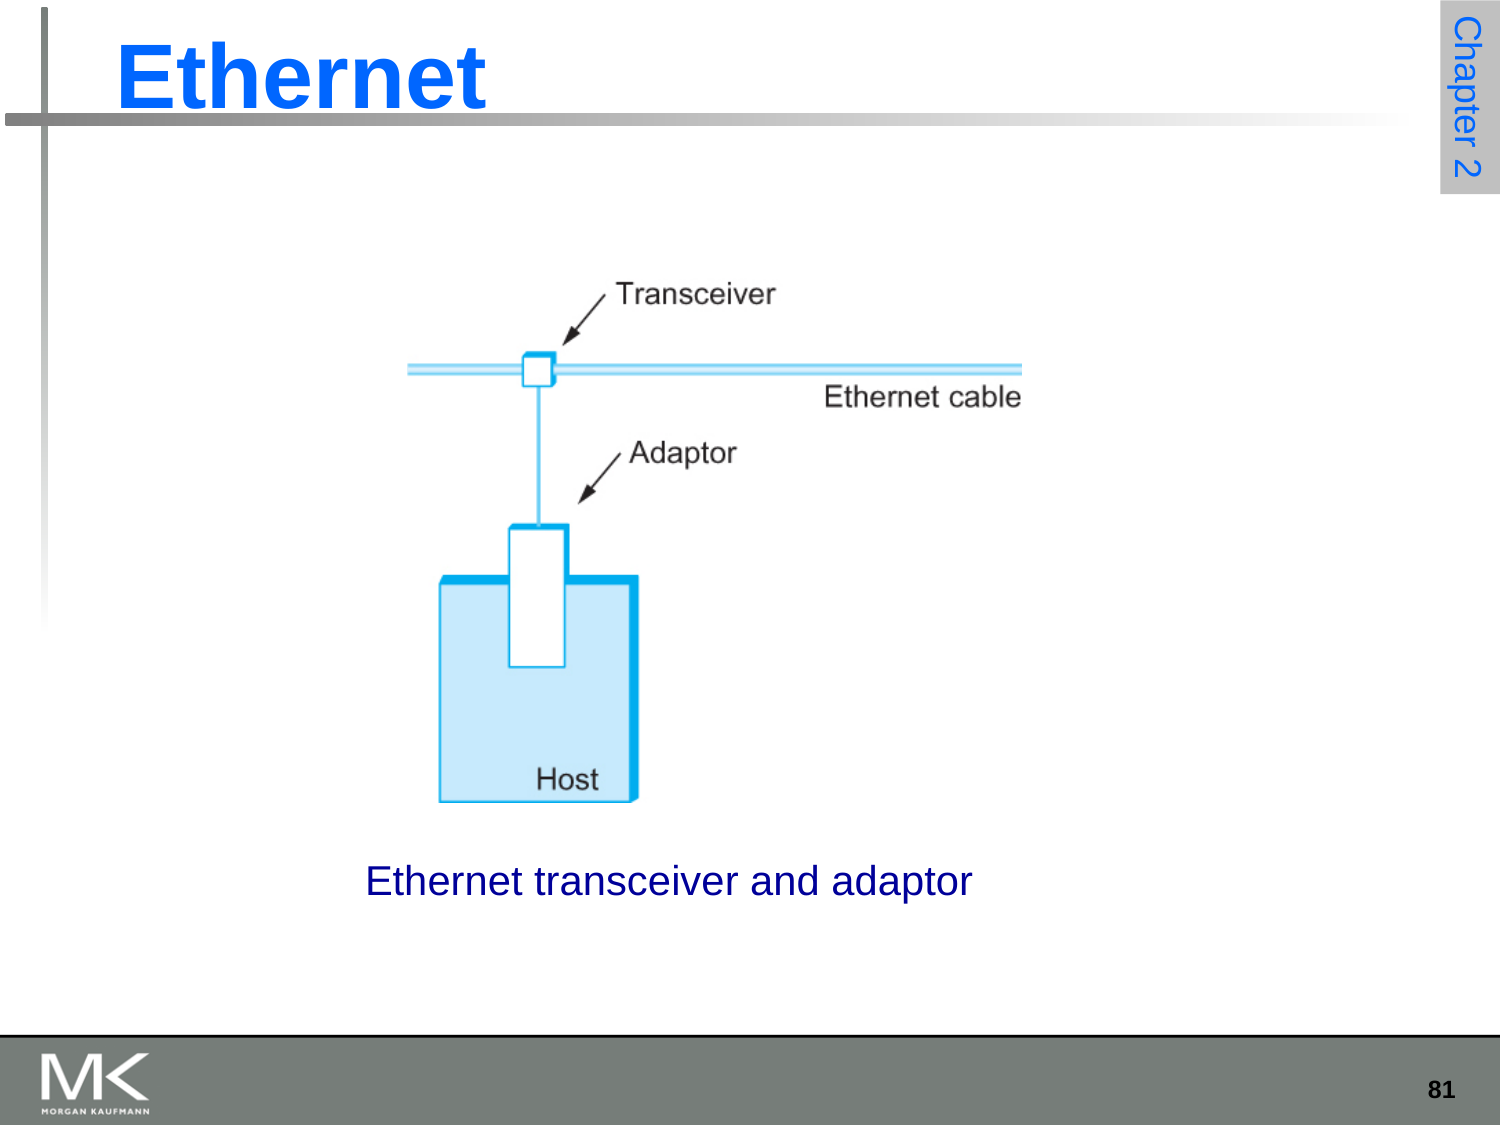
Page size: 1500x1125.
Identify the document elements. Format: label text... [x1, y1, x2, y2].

picture [407, 278, 1022, 803]
title Ethernet [100, 7, 1459, 135]
picture [29, 1046, 160, 1123]
text_box Ethernet transceiver and adaptor [350, 846, 989, 911]
